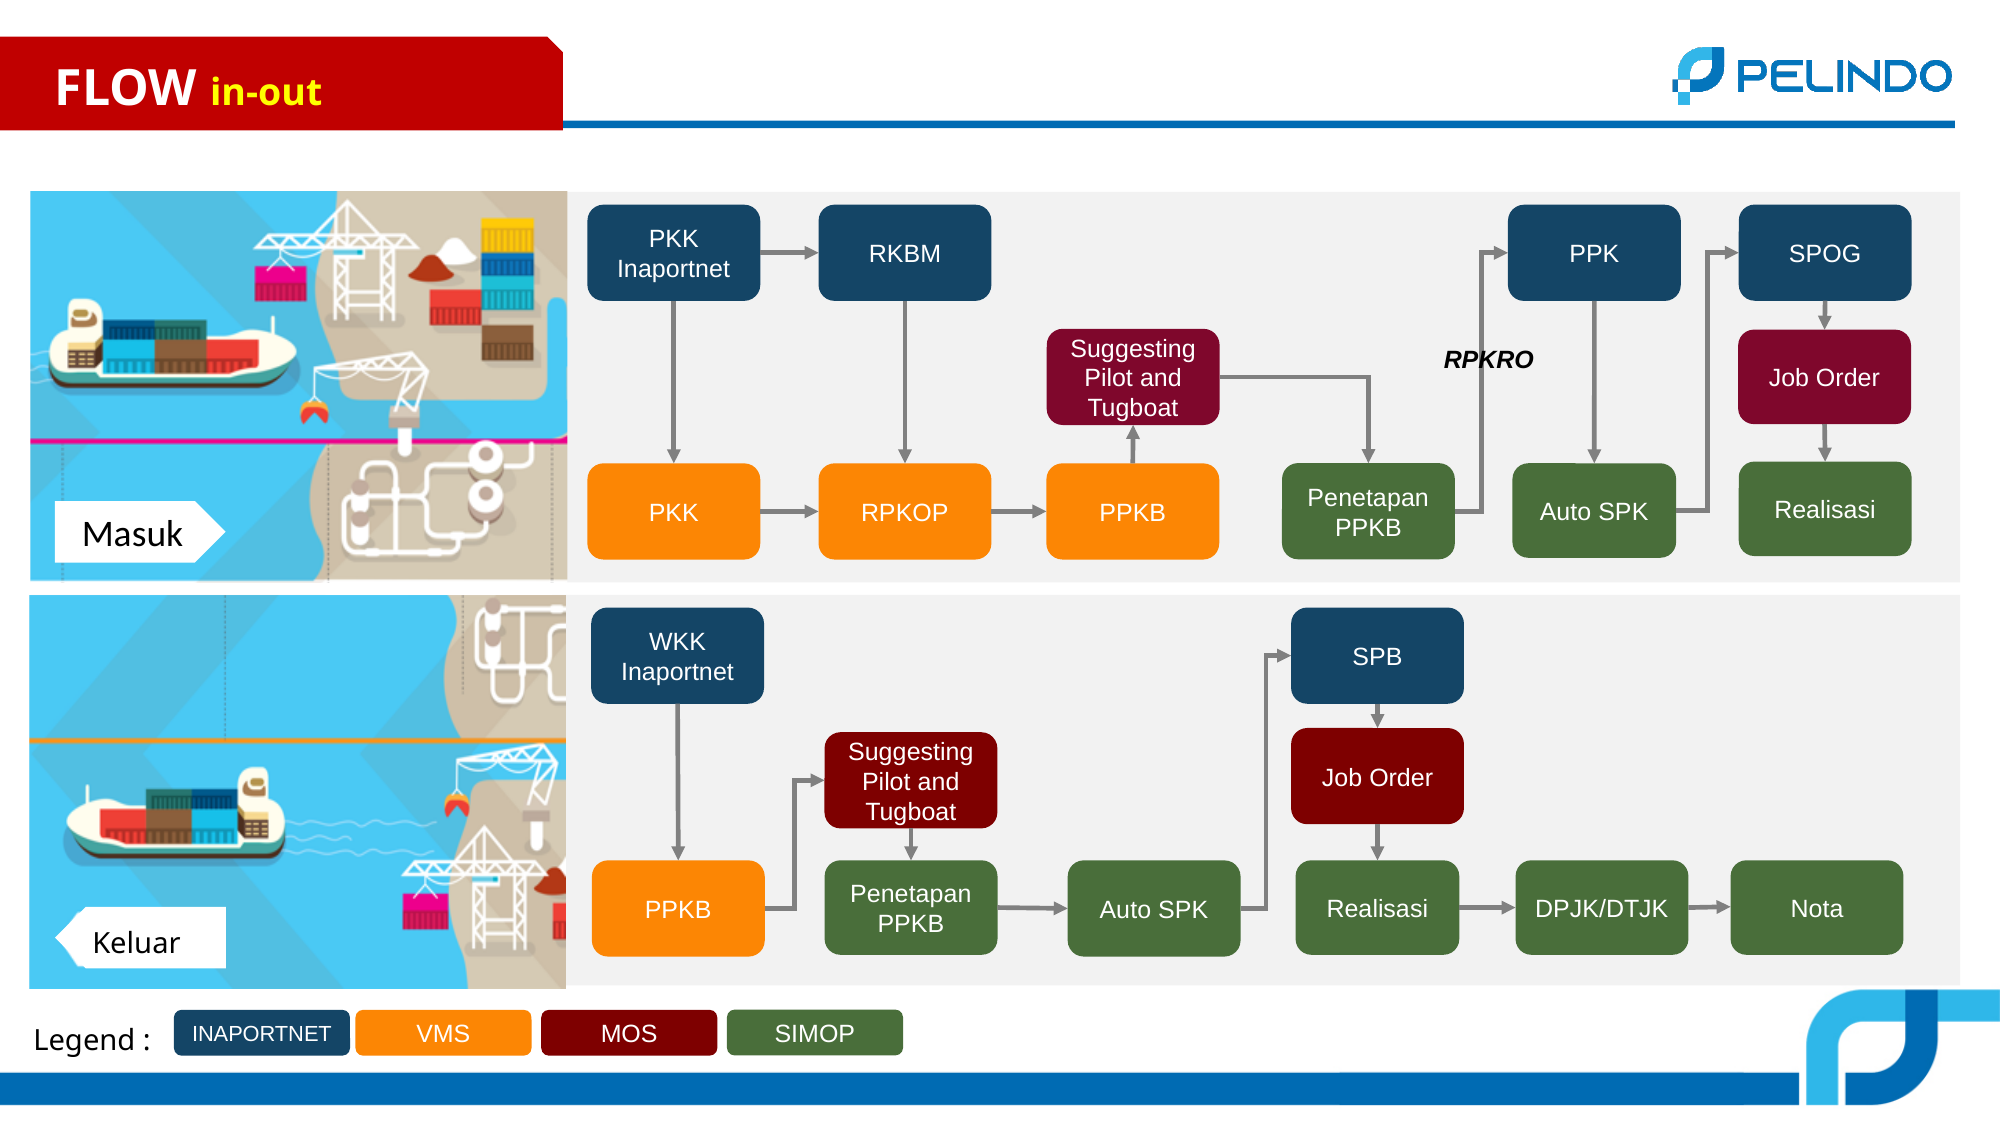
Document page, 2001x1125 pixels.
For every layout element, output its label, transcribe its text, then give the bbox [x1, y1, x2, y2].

text_box [552, 594, 1961, 986]
text_box Job Order [1292, 726, 1466, 826]
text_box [764, 780, 825, 909]
text_box Penetapan PPKB [823, 859, 999, 956]
text_box WKK Inaportnet [590, 606, 766, 705]
text_box Nota [1729, 859, 1905, 956]
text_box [568, 191, 1961, 583]
text_box Realisasi [1294, 859, 1461, 956]
text_box SIMOP [725, 1008, 905, 1057]
text_box PPKB [590, 859, 766, 958]
text_box DPJK/DTJK [1514, 859, 1690, 956]
title FLOW in-out [39, 48, 603, 131]
text_box INAPORTNET [208, 1008, 352, 1057]
text_box [0, 35, 565, 132]
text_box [1240, 655, 1292, 909]
picture [0, 0, 2000, 1125]
text_box VMS [354, 1008, 533, 1057]
text_box Auto SPK [1066, 859, 1242, 958]
text_box Suggesting Pilot and Tugboat [823, 731, 999, 830]
text_box SPB [1290, 606, 1466, 705]
text_box Legend : [18, 996, 208, 1064]
text_box MOS [540, 1008, 719, 1057]
